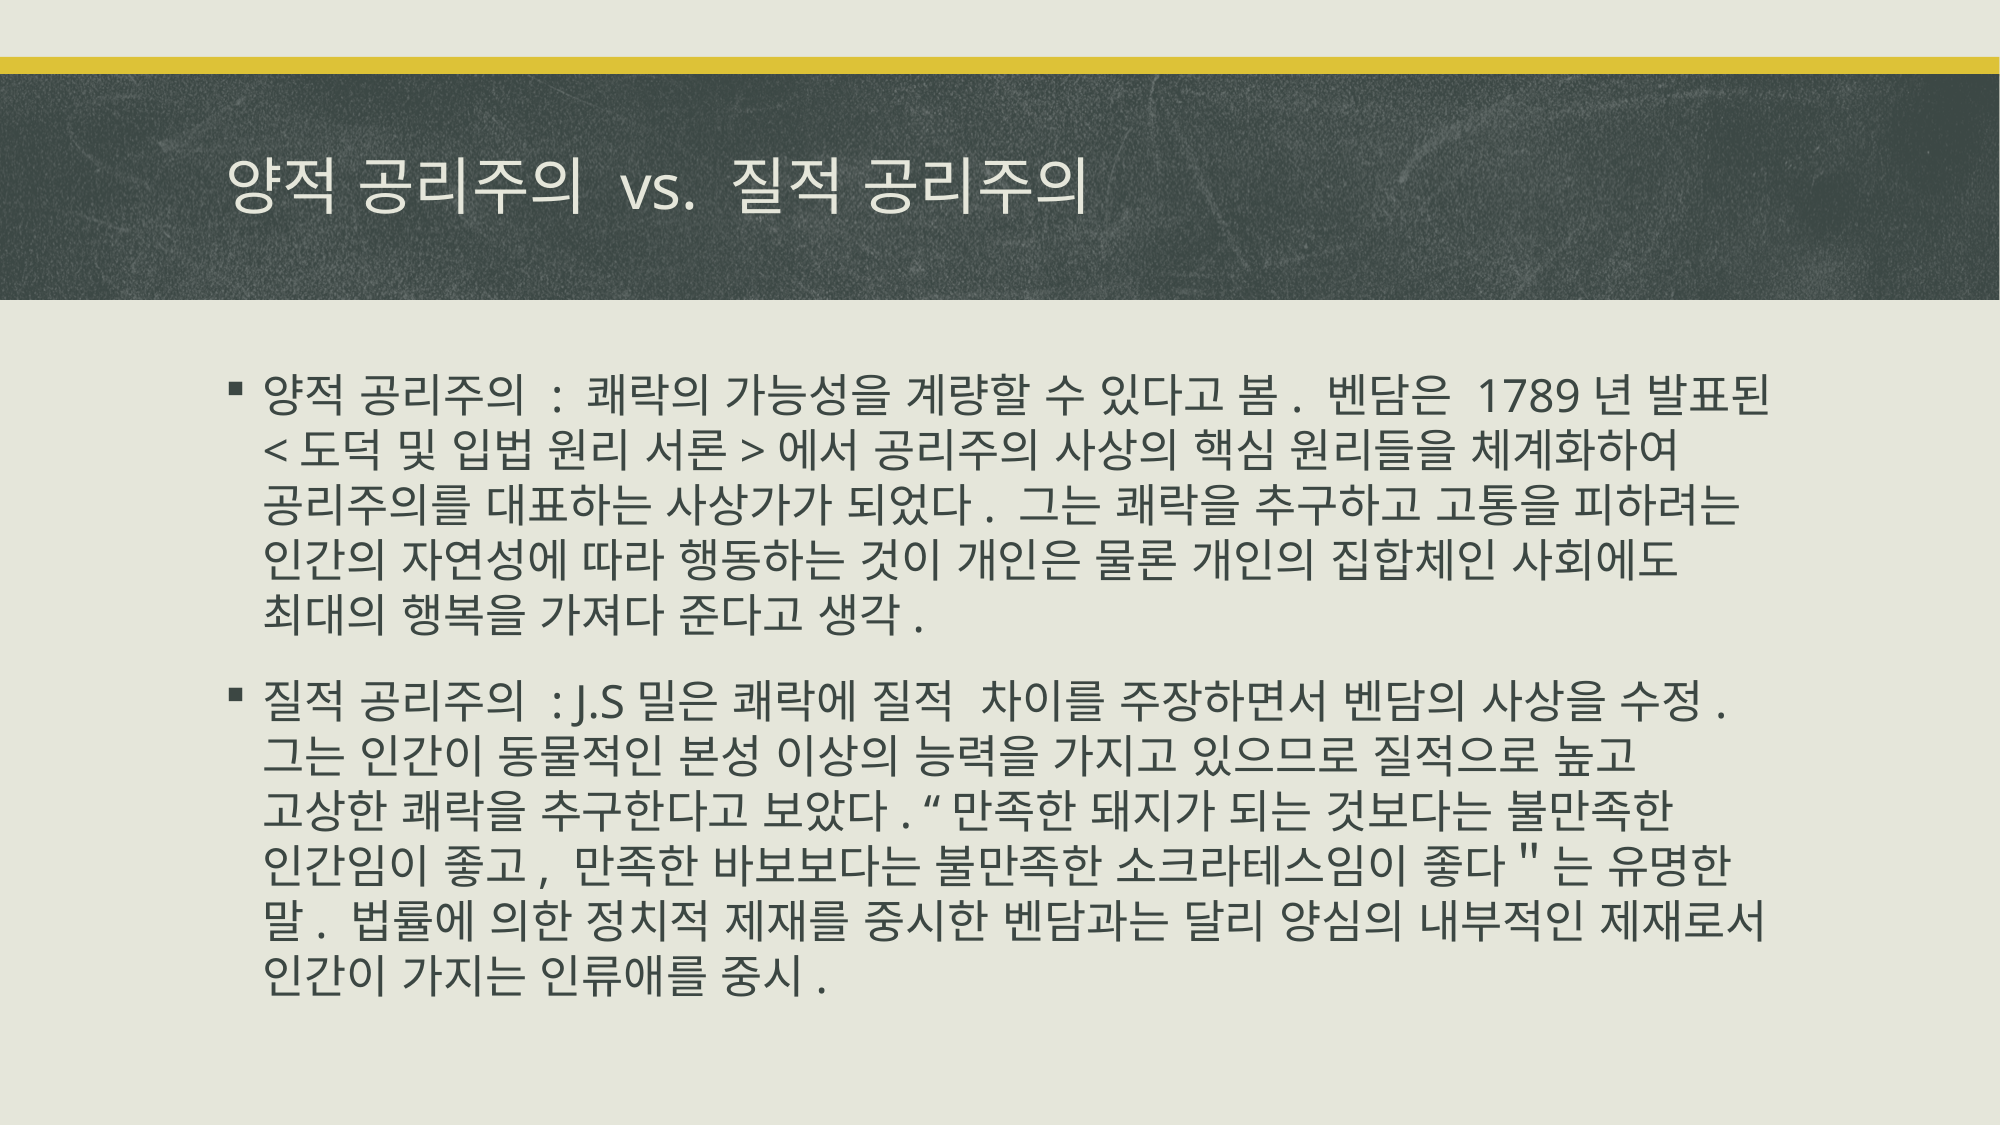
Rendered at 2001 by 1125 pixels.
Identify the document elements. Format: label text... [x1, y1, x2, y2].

title 양적 공리주의 vs. 질적 공리주의 [210, 76, 1790, 300]
picture [0, 74, 2000, 300]
list 양적 공리주의 : 쾌락의 가능성을 계량할 수 있다고 봄. 벤담은 1789년 발표된 <도덕 및 입법 원리 서론>에서 공리주의 사상의 핵심 원리들을 체계화하여 공리주의를 대표하는 사상가가 되었다. 그는 쾌락을 추구하고 고통을 피하려는 인간의 자연성에 따라 행동하는 것이 개인은 물론 개인의 집합체인 사회에도 최대의 행복을 가져다 준다고 생각. 질적 공리주의 : J.S밀은 쾌락에 질적 차이를 주장하면서 벤담의 사상을 수정. 그는 인간이 동물적인 본성 이상의 능력을 가지고 있으므로 질적으로 높고 고상한 쾌락을 추구한다고 보았다. “만족한 돼지가 되는 것보다는 불만족한 인간임이 좋고, 만족한 바보보다는 불만족한 소크라테스임이 좋다＂는 유명한 말. 법률에 의한 정치적 제재를 중시한 벤담과는 달리 양심의 내부적인 제재로서 인간이 가지는 인류애를 중시. [210, 359, 1790, 1014]
